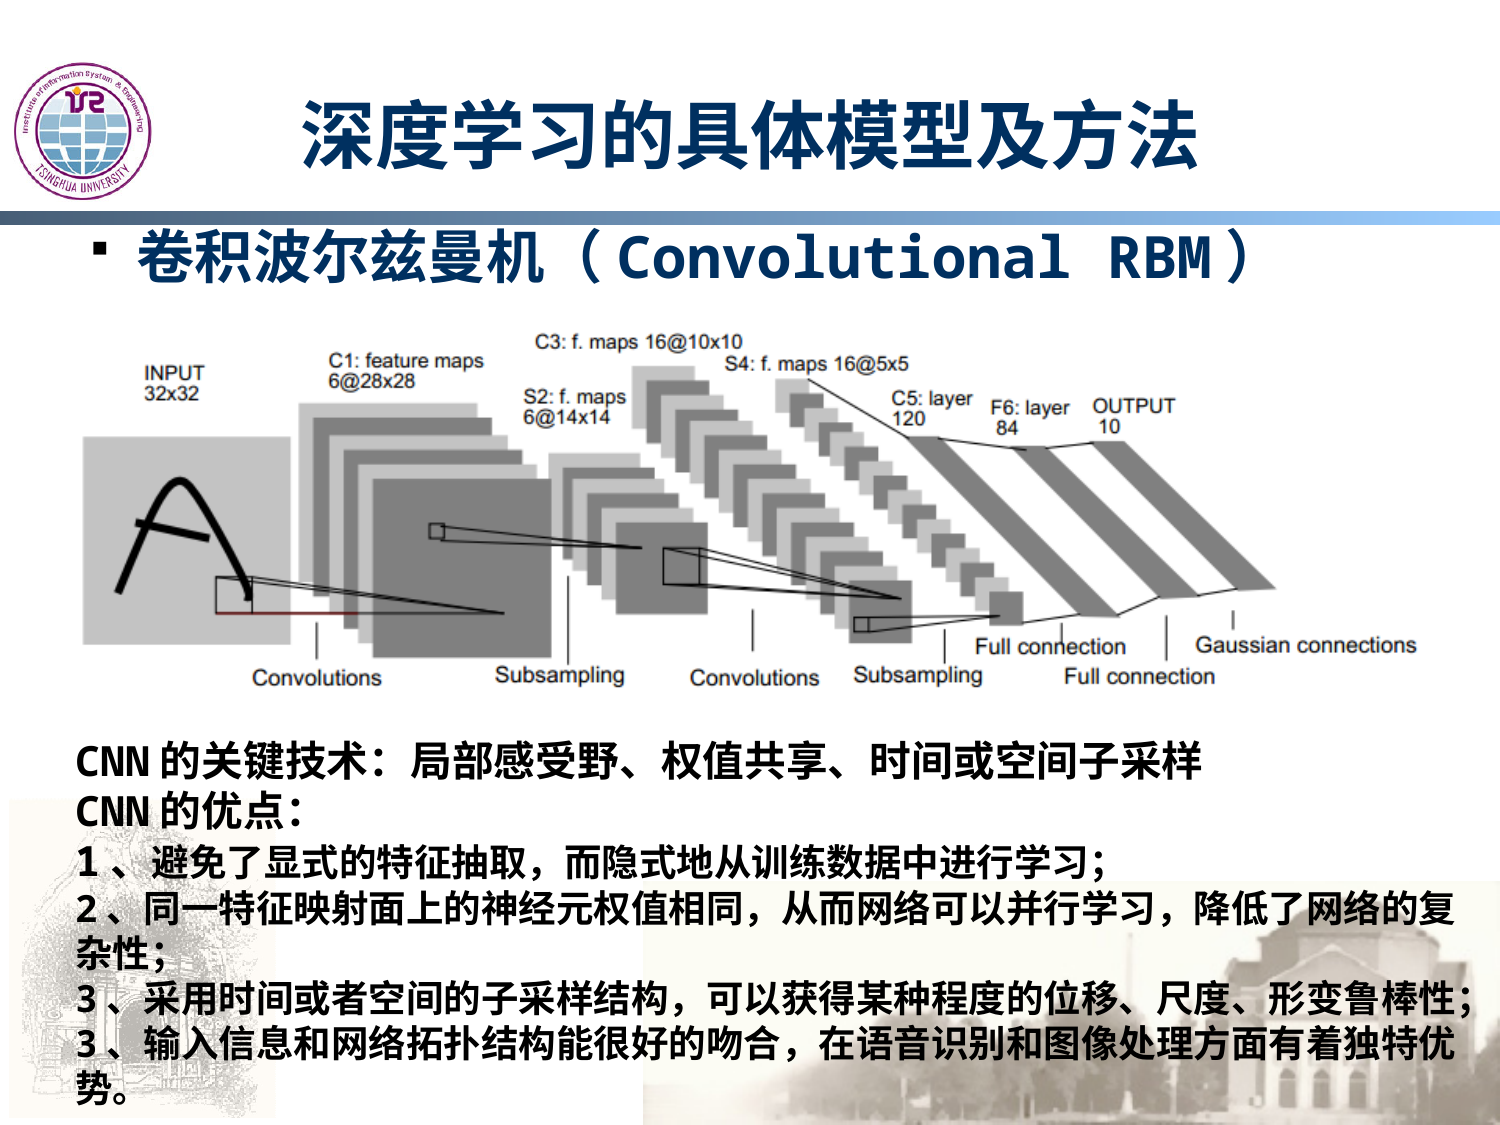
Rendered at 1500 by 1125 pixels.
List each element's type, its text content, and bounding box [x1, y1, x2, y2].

text_box CNN的关键技术：局部感受野、权值共享、时间或空间子采样 CNN的优点： 1、避免了显式的特征抽取，而隐式地从训练数据中进行学习； 2、同一特征映射面上的神经元权值相同，从而网络可以并行学习，降低了网络的复杂性； 3、采用时间或者空间的子采样结构，可以获得某种程度的位移、尺度、形变鲁棒性； 3、输入信息和网络拓扑结构能很好的吻合，在语音识别和图像处理方面有着独特优势。 [75, 734, 1459, 1110]
list 卷积波尔兹曼机（Convolutional RBM） [74, 211, 1500, 956]
title 深度学习的具体模型及方法 [161, 49, 1339, 188]
picture [74, 302, 1432, 703]
picture [0, 54, 160, 204]
picture [9, 798, 276, 1118]
picture [643, 956, 1500, 1125]
